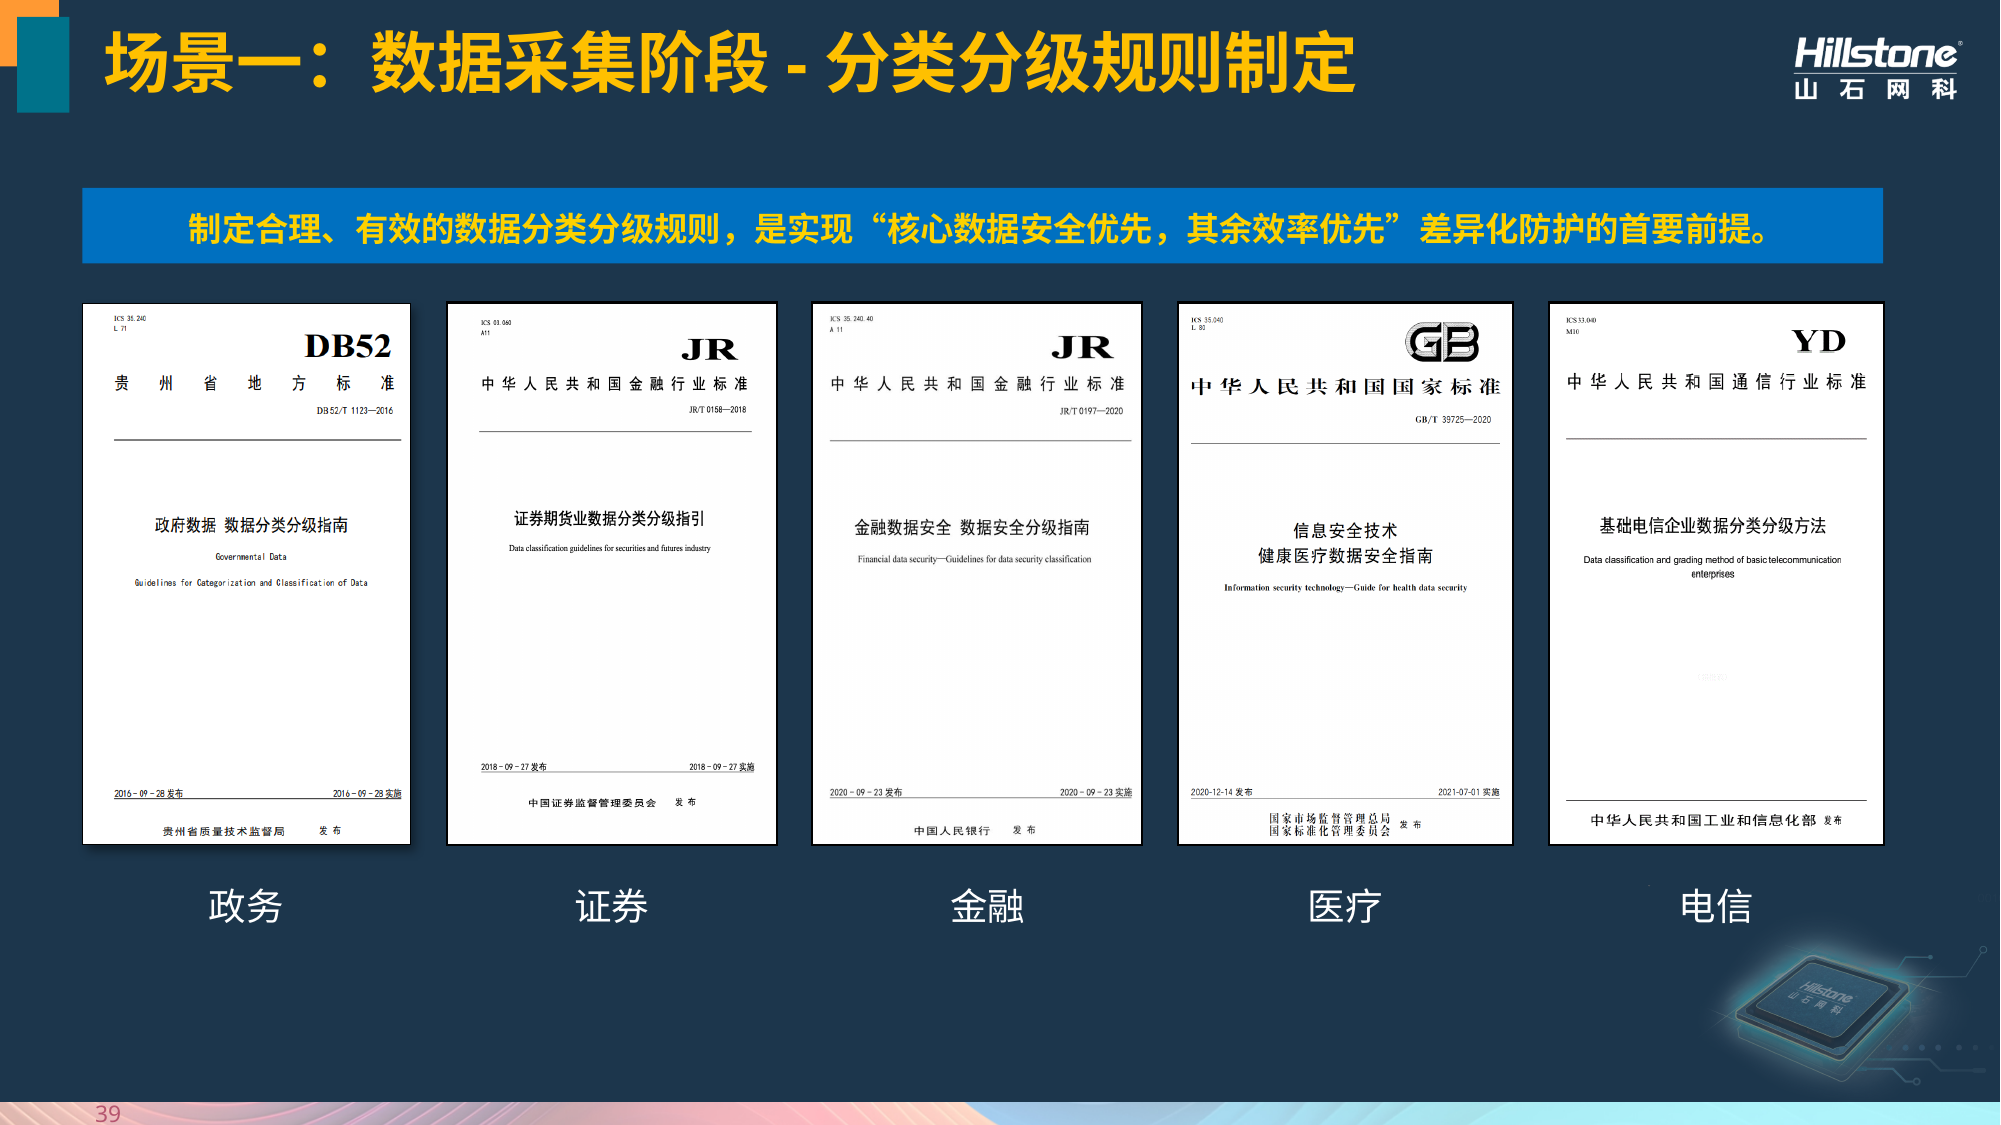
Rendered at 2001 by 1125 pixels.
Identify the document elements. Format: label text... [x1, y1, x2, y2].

text_box 政务 [193, 875, 299, 936]
text_box 金融 [935, 875, 1040, 936]
text_box 制定合理、有效的数据分类分级规则，是实现“核心数据安全优先，其余效率优先”差异化防护的首要前提。 [81, 187, 1884, 264]
title 场景一：数据采集阶段-分类分级规则制定 [88, 26, 1698, 106]
text_box 证券 [559, 875, 665, 936]
text_box 医疗 [1293, 875, 1398, 936]
picture [82, 303, 411, 845]
picture [0, 1102, 2000, 1125]
picture [1178, 303, 1513, 845]
picture [1793, 32, 1963, 106]
picture [447, 303, 776, 845]
picture [1549, 303, 1884, 845]
picture [813, 303, 1142, 845]
text_box 电信 [1663, 875, 1769, 936]
